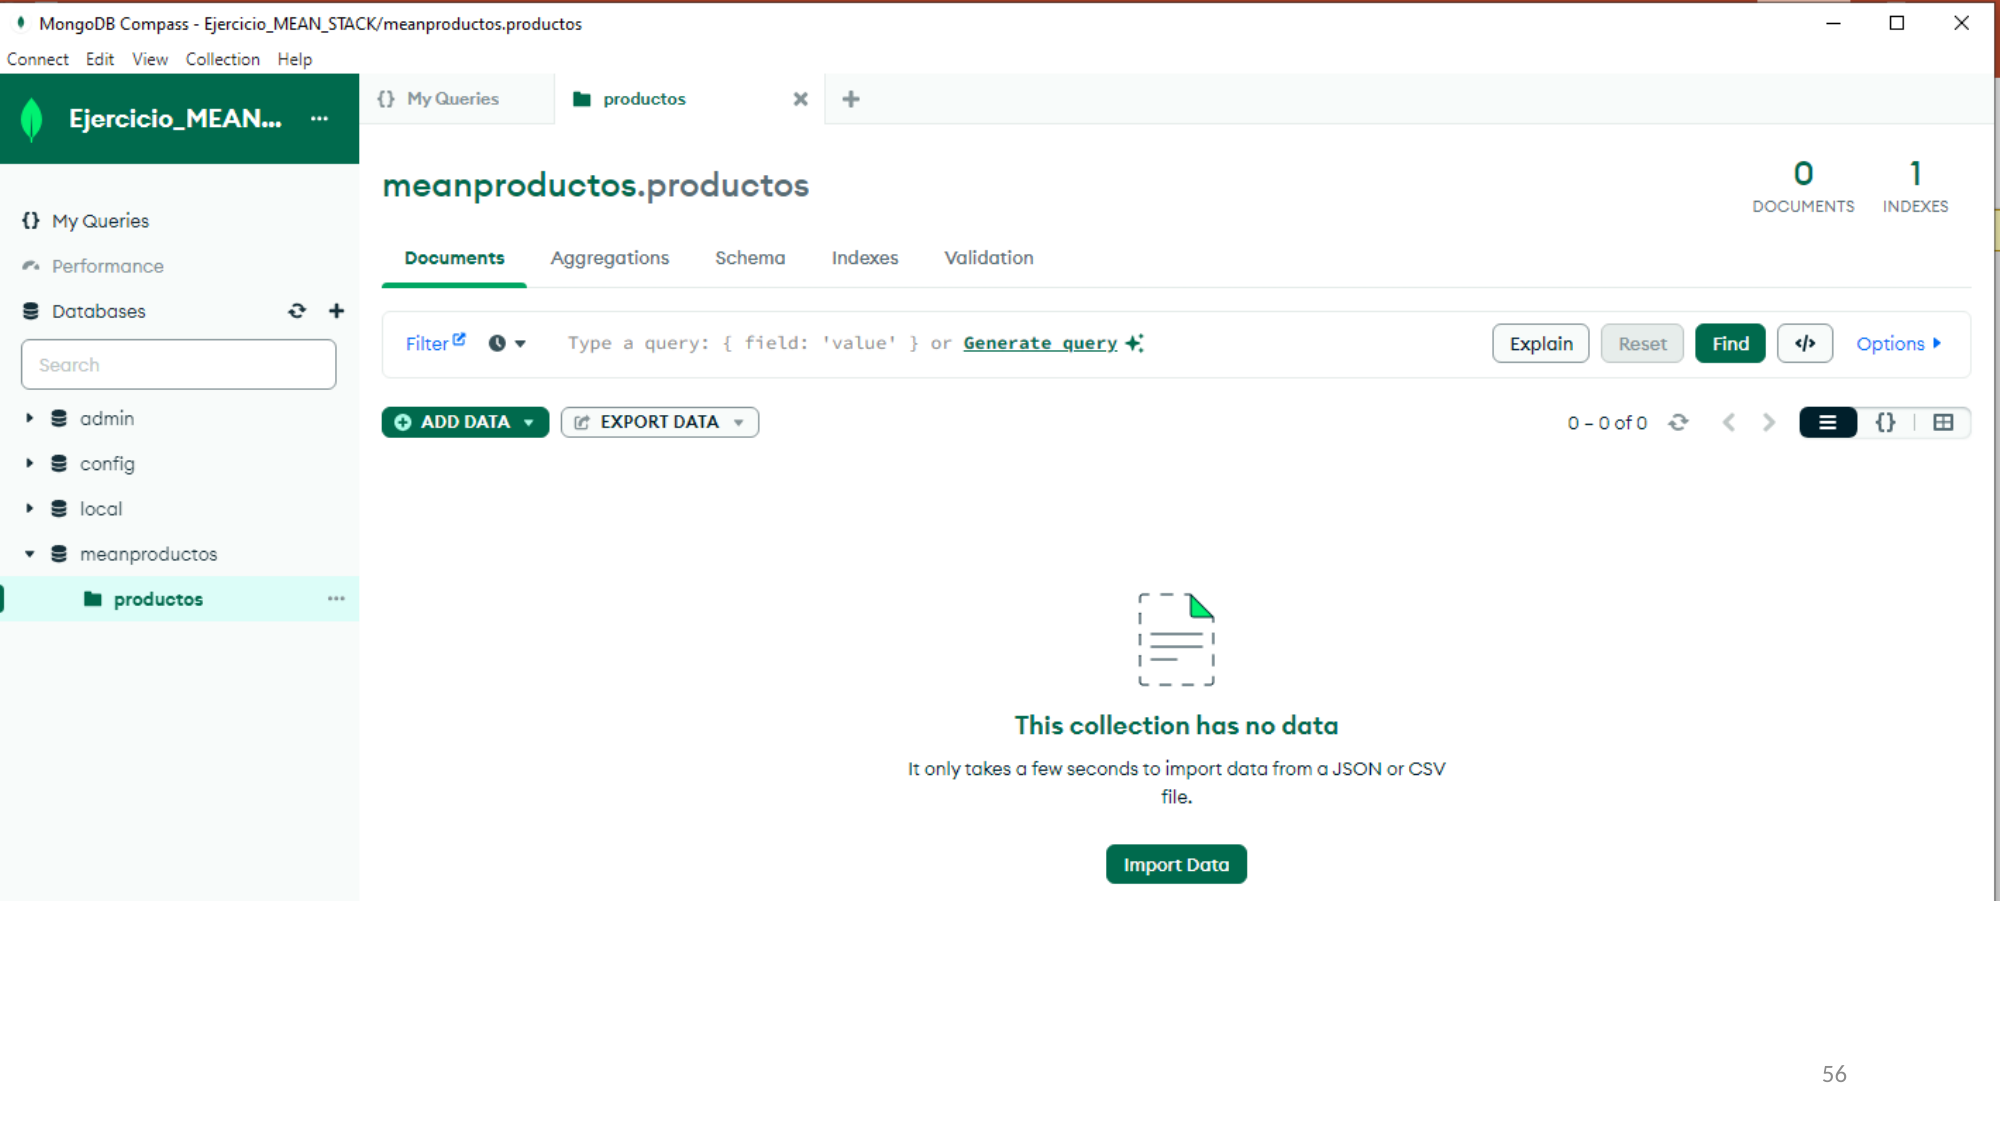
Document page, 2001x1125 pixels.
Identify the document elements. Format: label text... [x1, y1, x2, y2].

slide_number 56 [1412, 1042, 1863, 1103]
picture [0, 0, 2000, 901]
